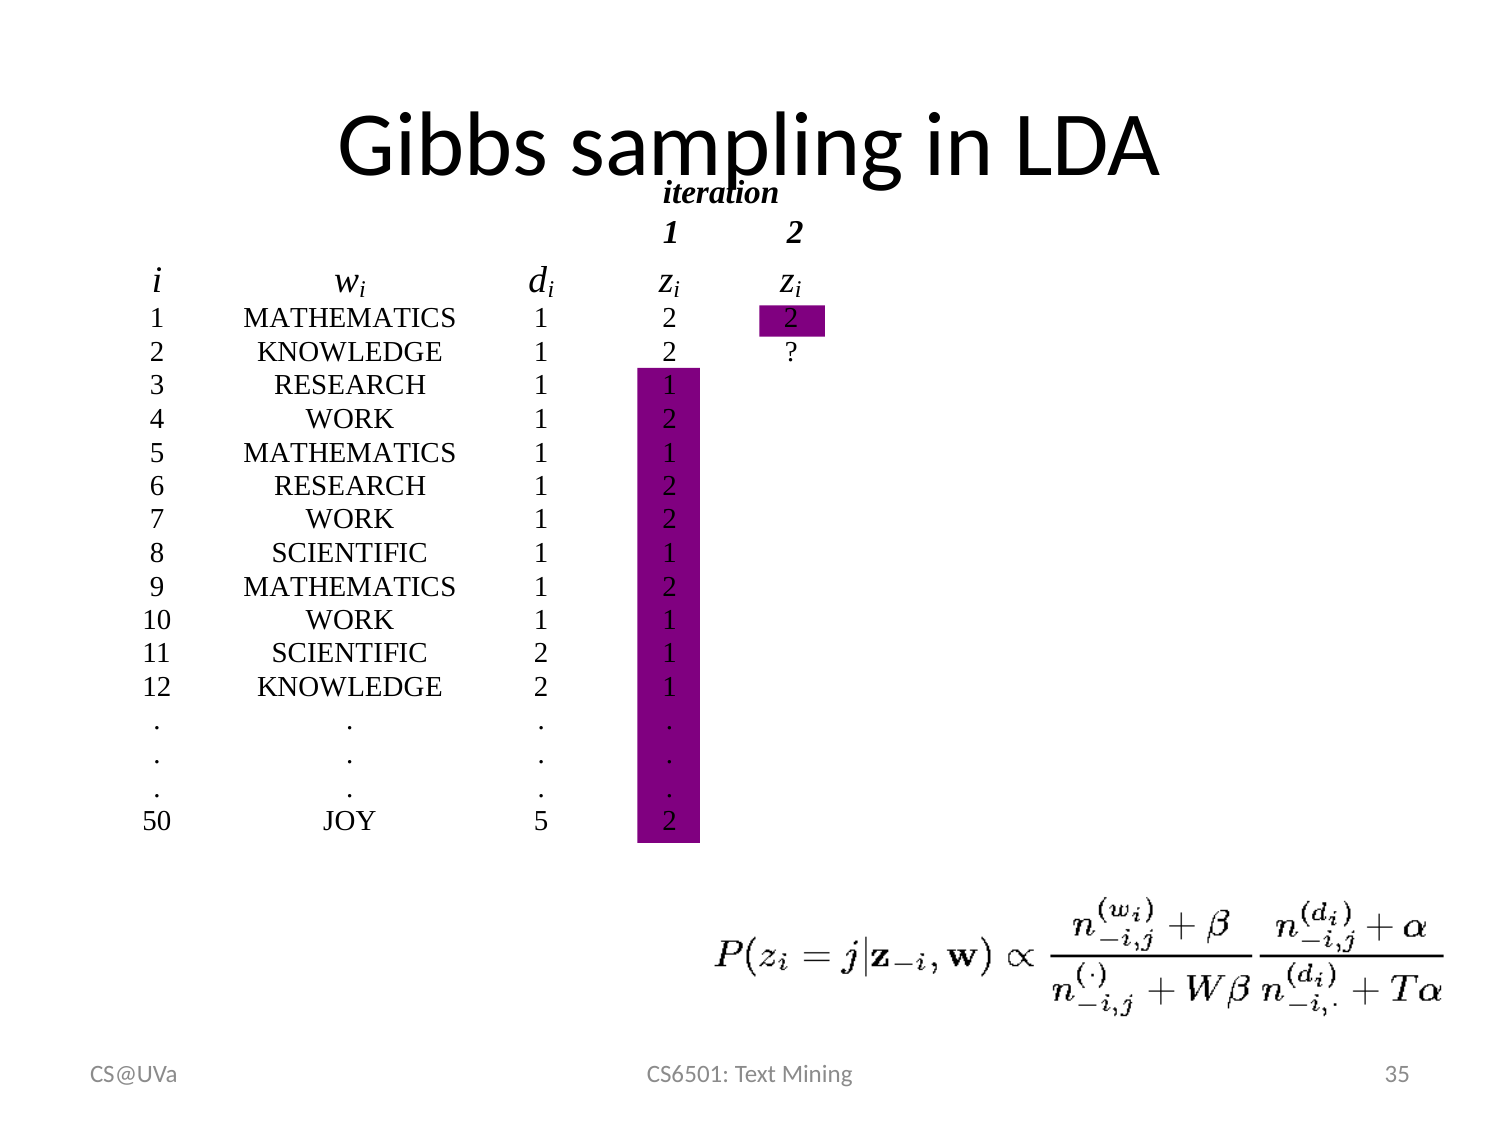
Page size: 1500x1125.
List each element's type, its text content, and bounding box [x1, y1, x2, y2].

slide_number 35 [1259, 1042, 1425, 1103]
text_box iteration 1 2 [648, 162, 819, 256]
title Gibbs sampling in LDA [75, 45, 1425, 233]
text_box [71, 258, 1260, 1097]
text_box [701, 887, 1454, 1030]
